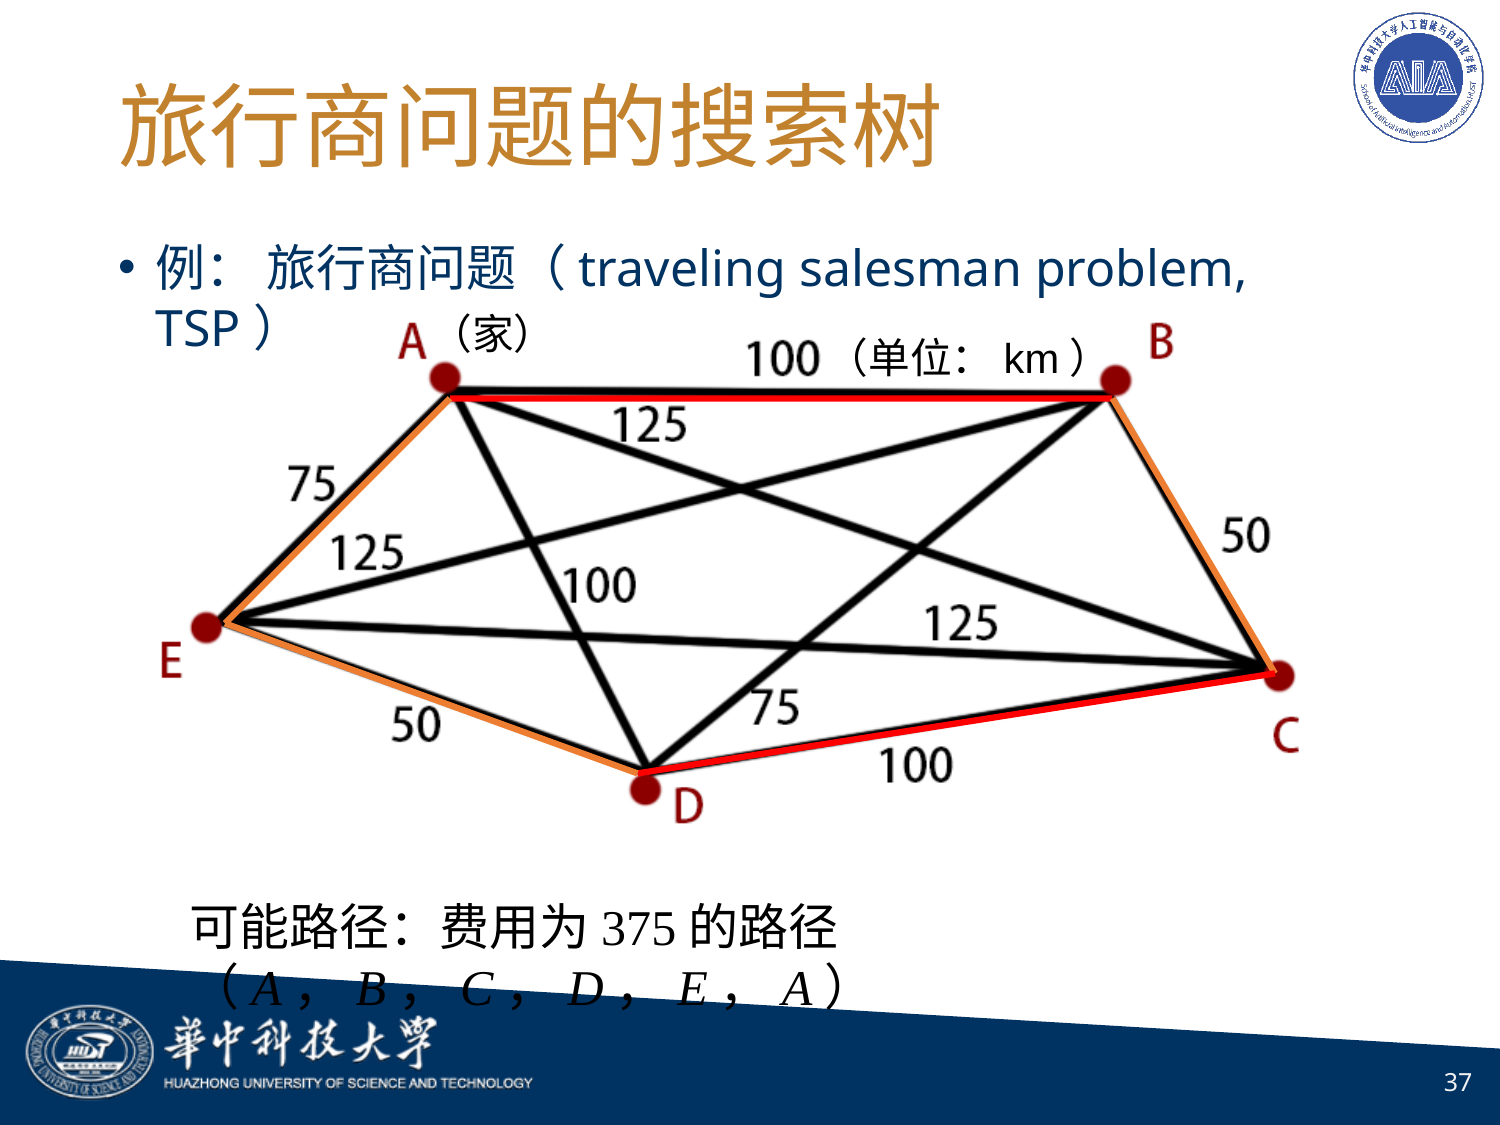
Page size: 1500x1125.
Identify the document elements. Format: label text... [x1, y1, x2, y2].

picture [1325, 0, 1500, 153]
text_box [120, 270, 1349, 861]
picture [20, 996, 569, 1108]
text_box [415, 300, 1237, 390]
slide_number 37 [1332, 1054, 1488, 1114]
title 旅行商问题的搜索树 [103, 59, 1397, 203]
list 例： 旅行商问题（traveling salesman problem, TSP） [103, 228, 1397, 923]
text_box 可能路径：费用为375的路径（A，B，C，D，E，A） [174, 888, 1400, 1023]
